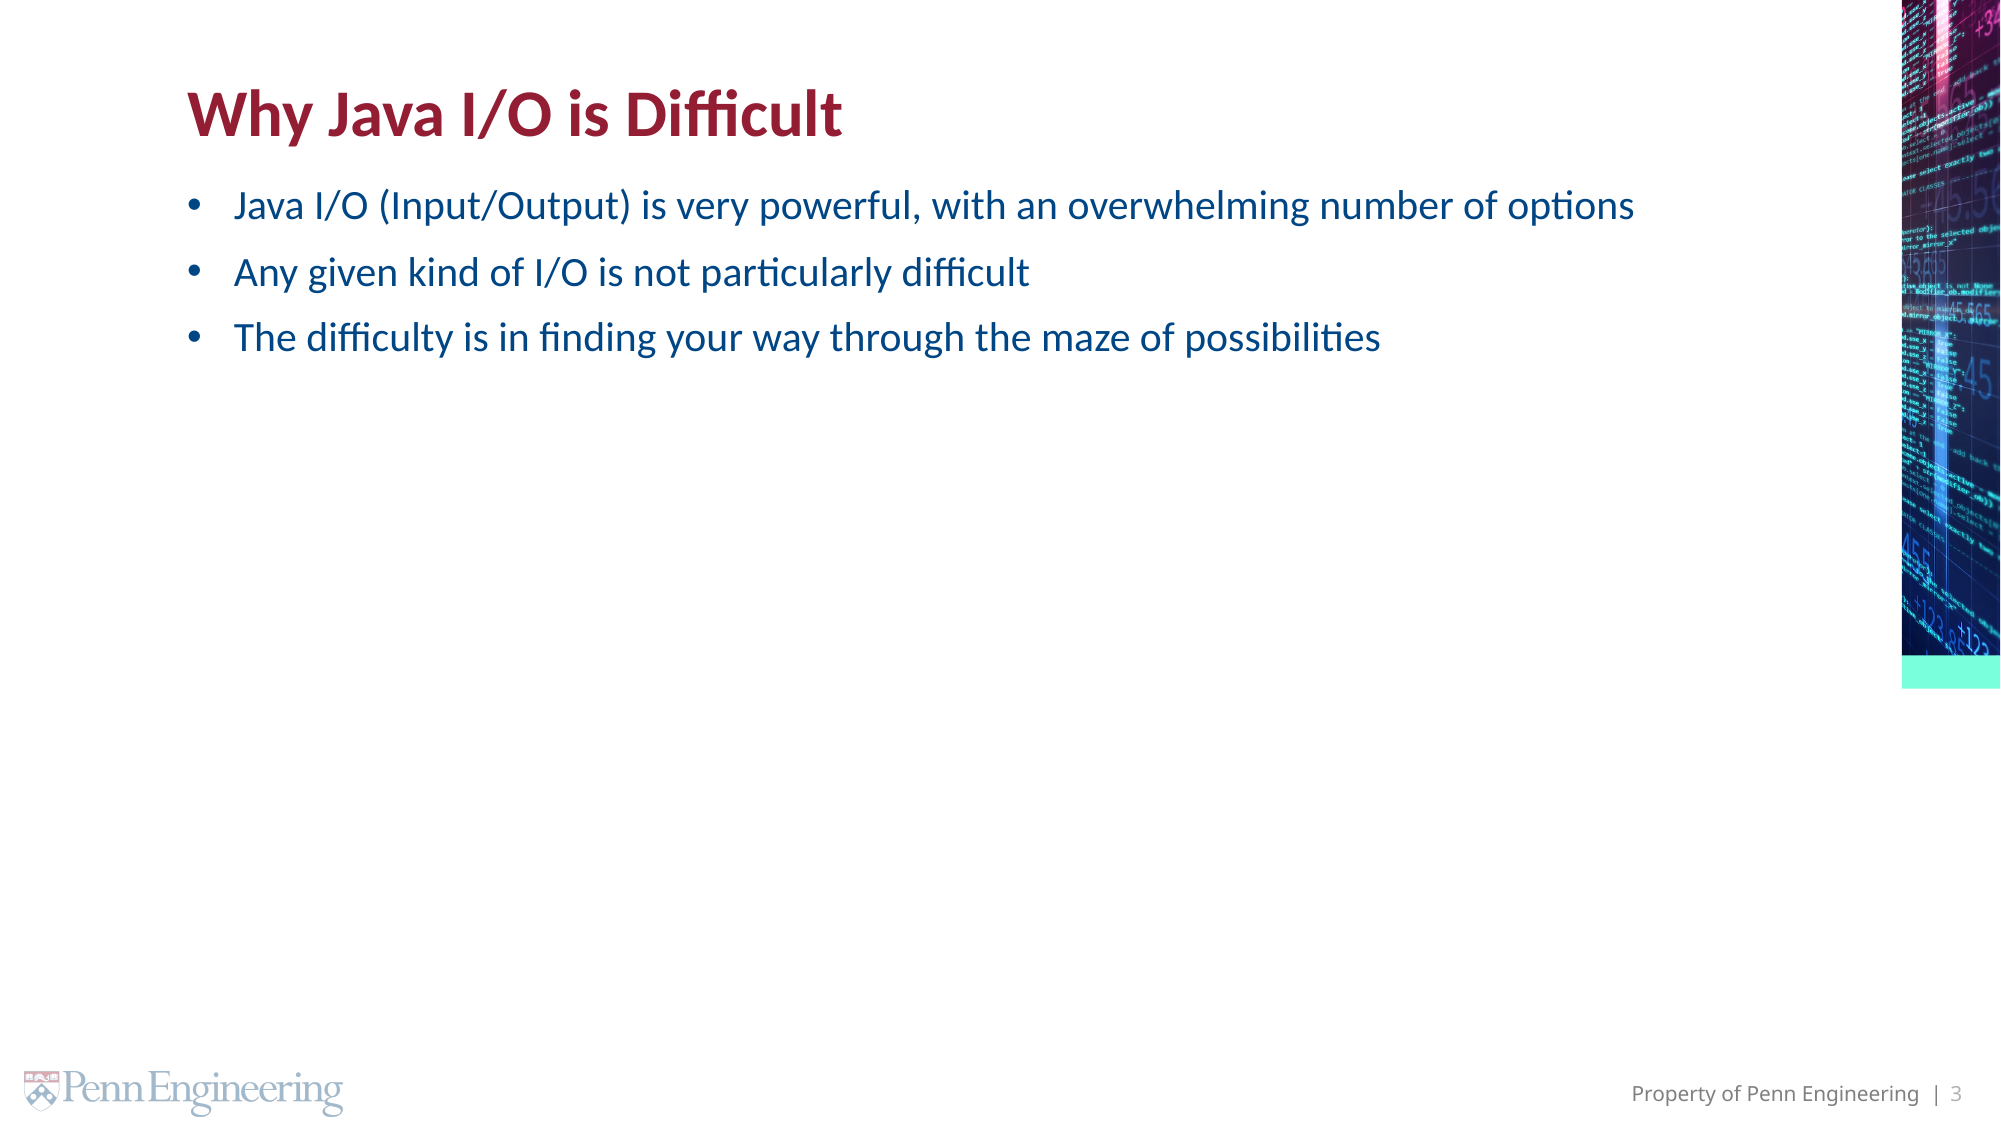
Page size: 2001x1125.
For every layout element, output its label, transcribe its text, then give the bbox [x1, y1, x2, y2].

list Java I/O (Input/Output) is very powerful, with an overwhelming number of options Any given kind of I/O is not particularly difficult The difficulty is in finding your way through the maze of possibilities [187, 184, 1871, 868]
picture [1901, 0, 2001, 655]
slide_number 3 [1935, 1065, 2000, 1125]
title Why Java I/O is Difficult [187, 54, 1871, 176]
